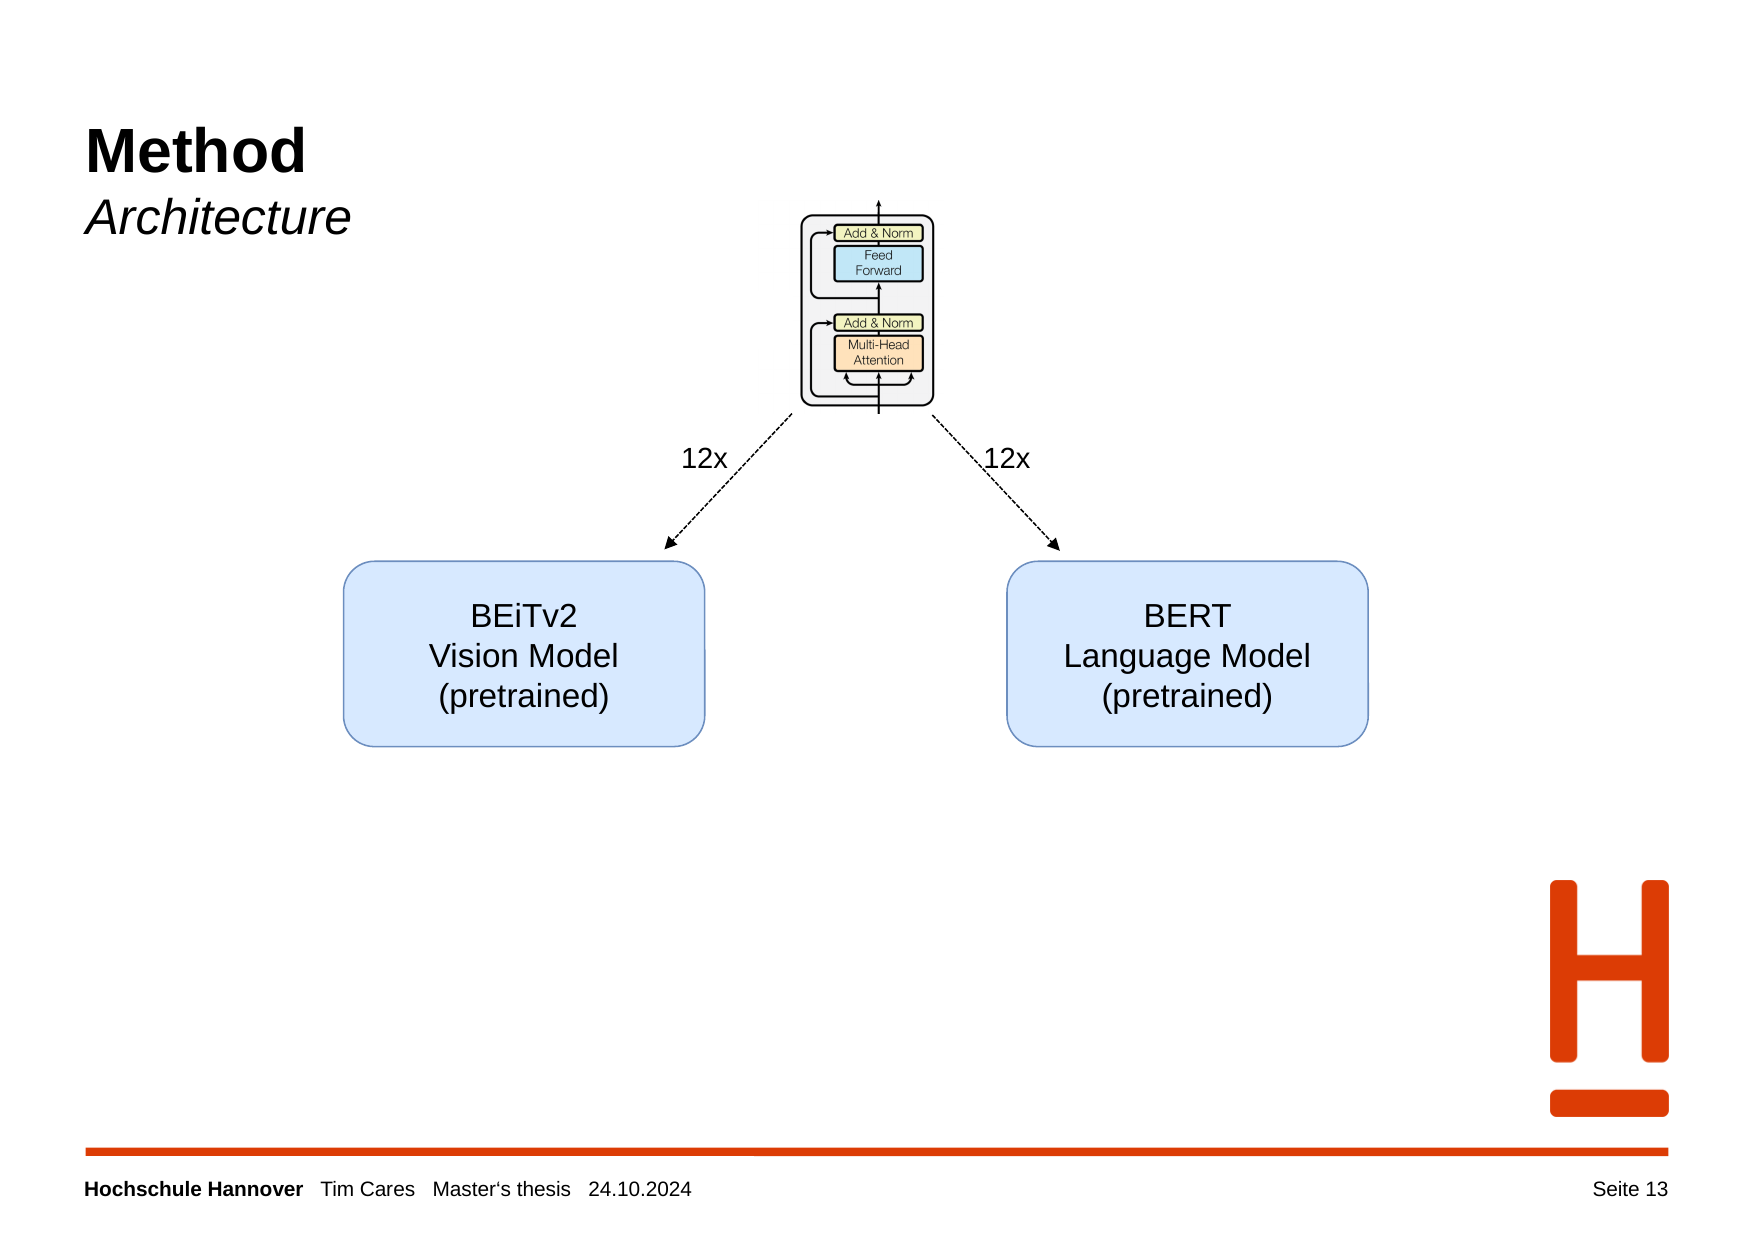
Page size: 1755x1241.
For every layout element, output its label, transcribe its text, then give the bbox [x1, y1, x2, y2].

picture [1550, 880, 1669, 1117]
slide_number Seite 13 [1467, 1175, 1669, 1213]
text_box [664, 413, 793, 550]
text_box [758, 200, 944, 414]
text_box BERT Language Model (pretrained) [1007, 561, 1369, 747]
text_box BEiTv2 Vision Model (pretrained) [343, 561, 705, 747]
title Method Architecture [85, 110, 1669, 266]
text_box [931, 414, 1061, 552]
